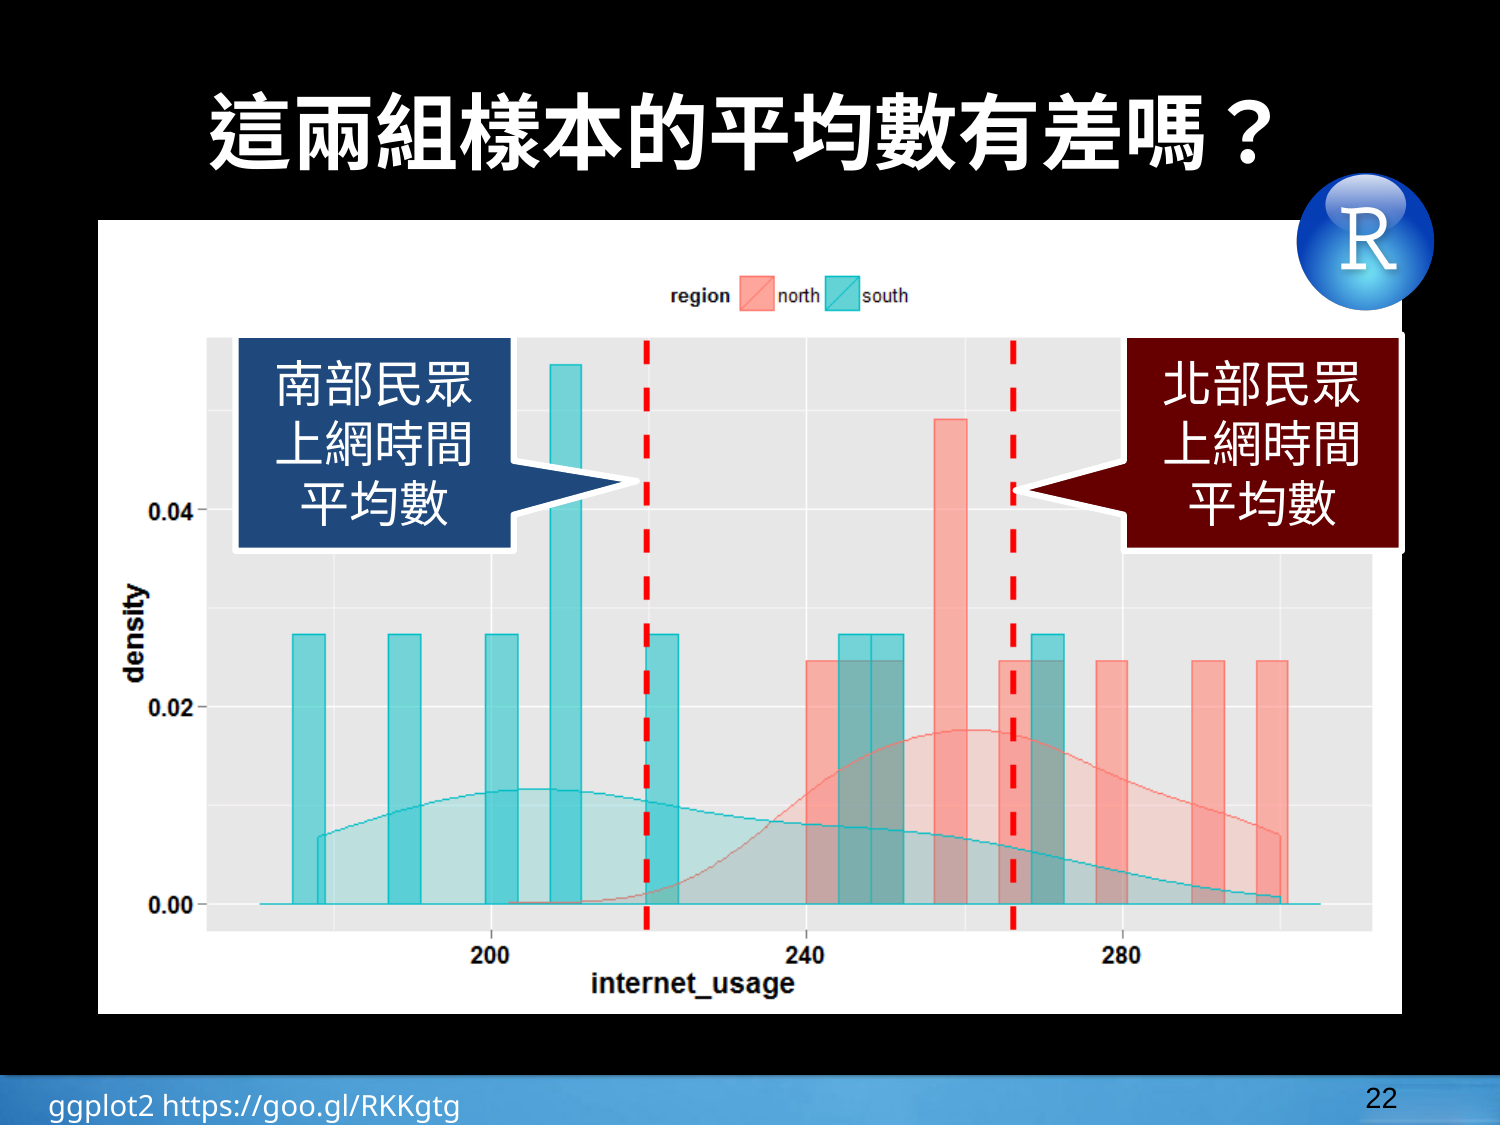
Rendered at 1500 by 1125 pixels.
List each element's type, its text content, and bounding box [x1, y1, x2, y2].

subtitle ggplot2 https://goo.gl/RKKgtg [3, 1080, 1364, 1125]
picture [1364, 1075, 1500, 1125]
slide_number ‹#› [1350, 1074, 1488, 1118]
picture [97, 172, 1435, 1014]
title 這兩組樣本的平均數有差嗎？ [78, 27, 1422, 232]
picture [0, 1075, 1350, 1125]
